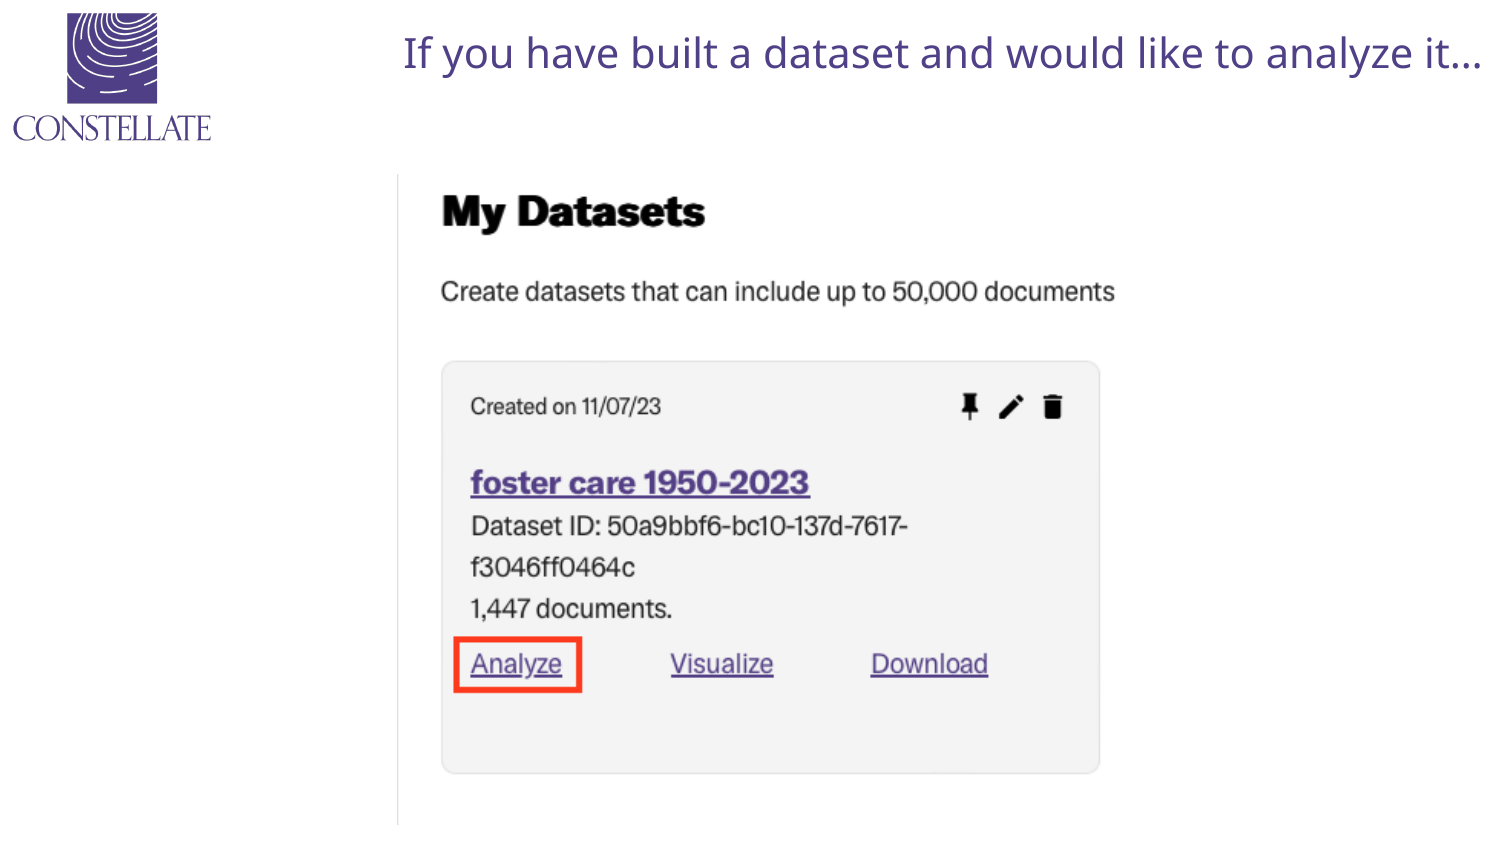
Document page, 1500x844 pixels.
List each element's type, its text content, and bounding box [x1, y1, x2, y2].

picture [11, 11, 213, 144]
text_box If you have built a dataset and would like to analyze it… [388, 12, 1500, 101]
picture [397, 173, 1123, 825]
